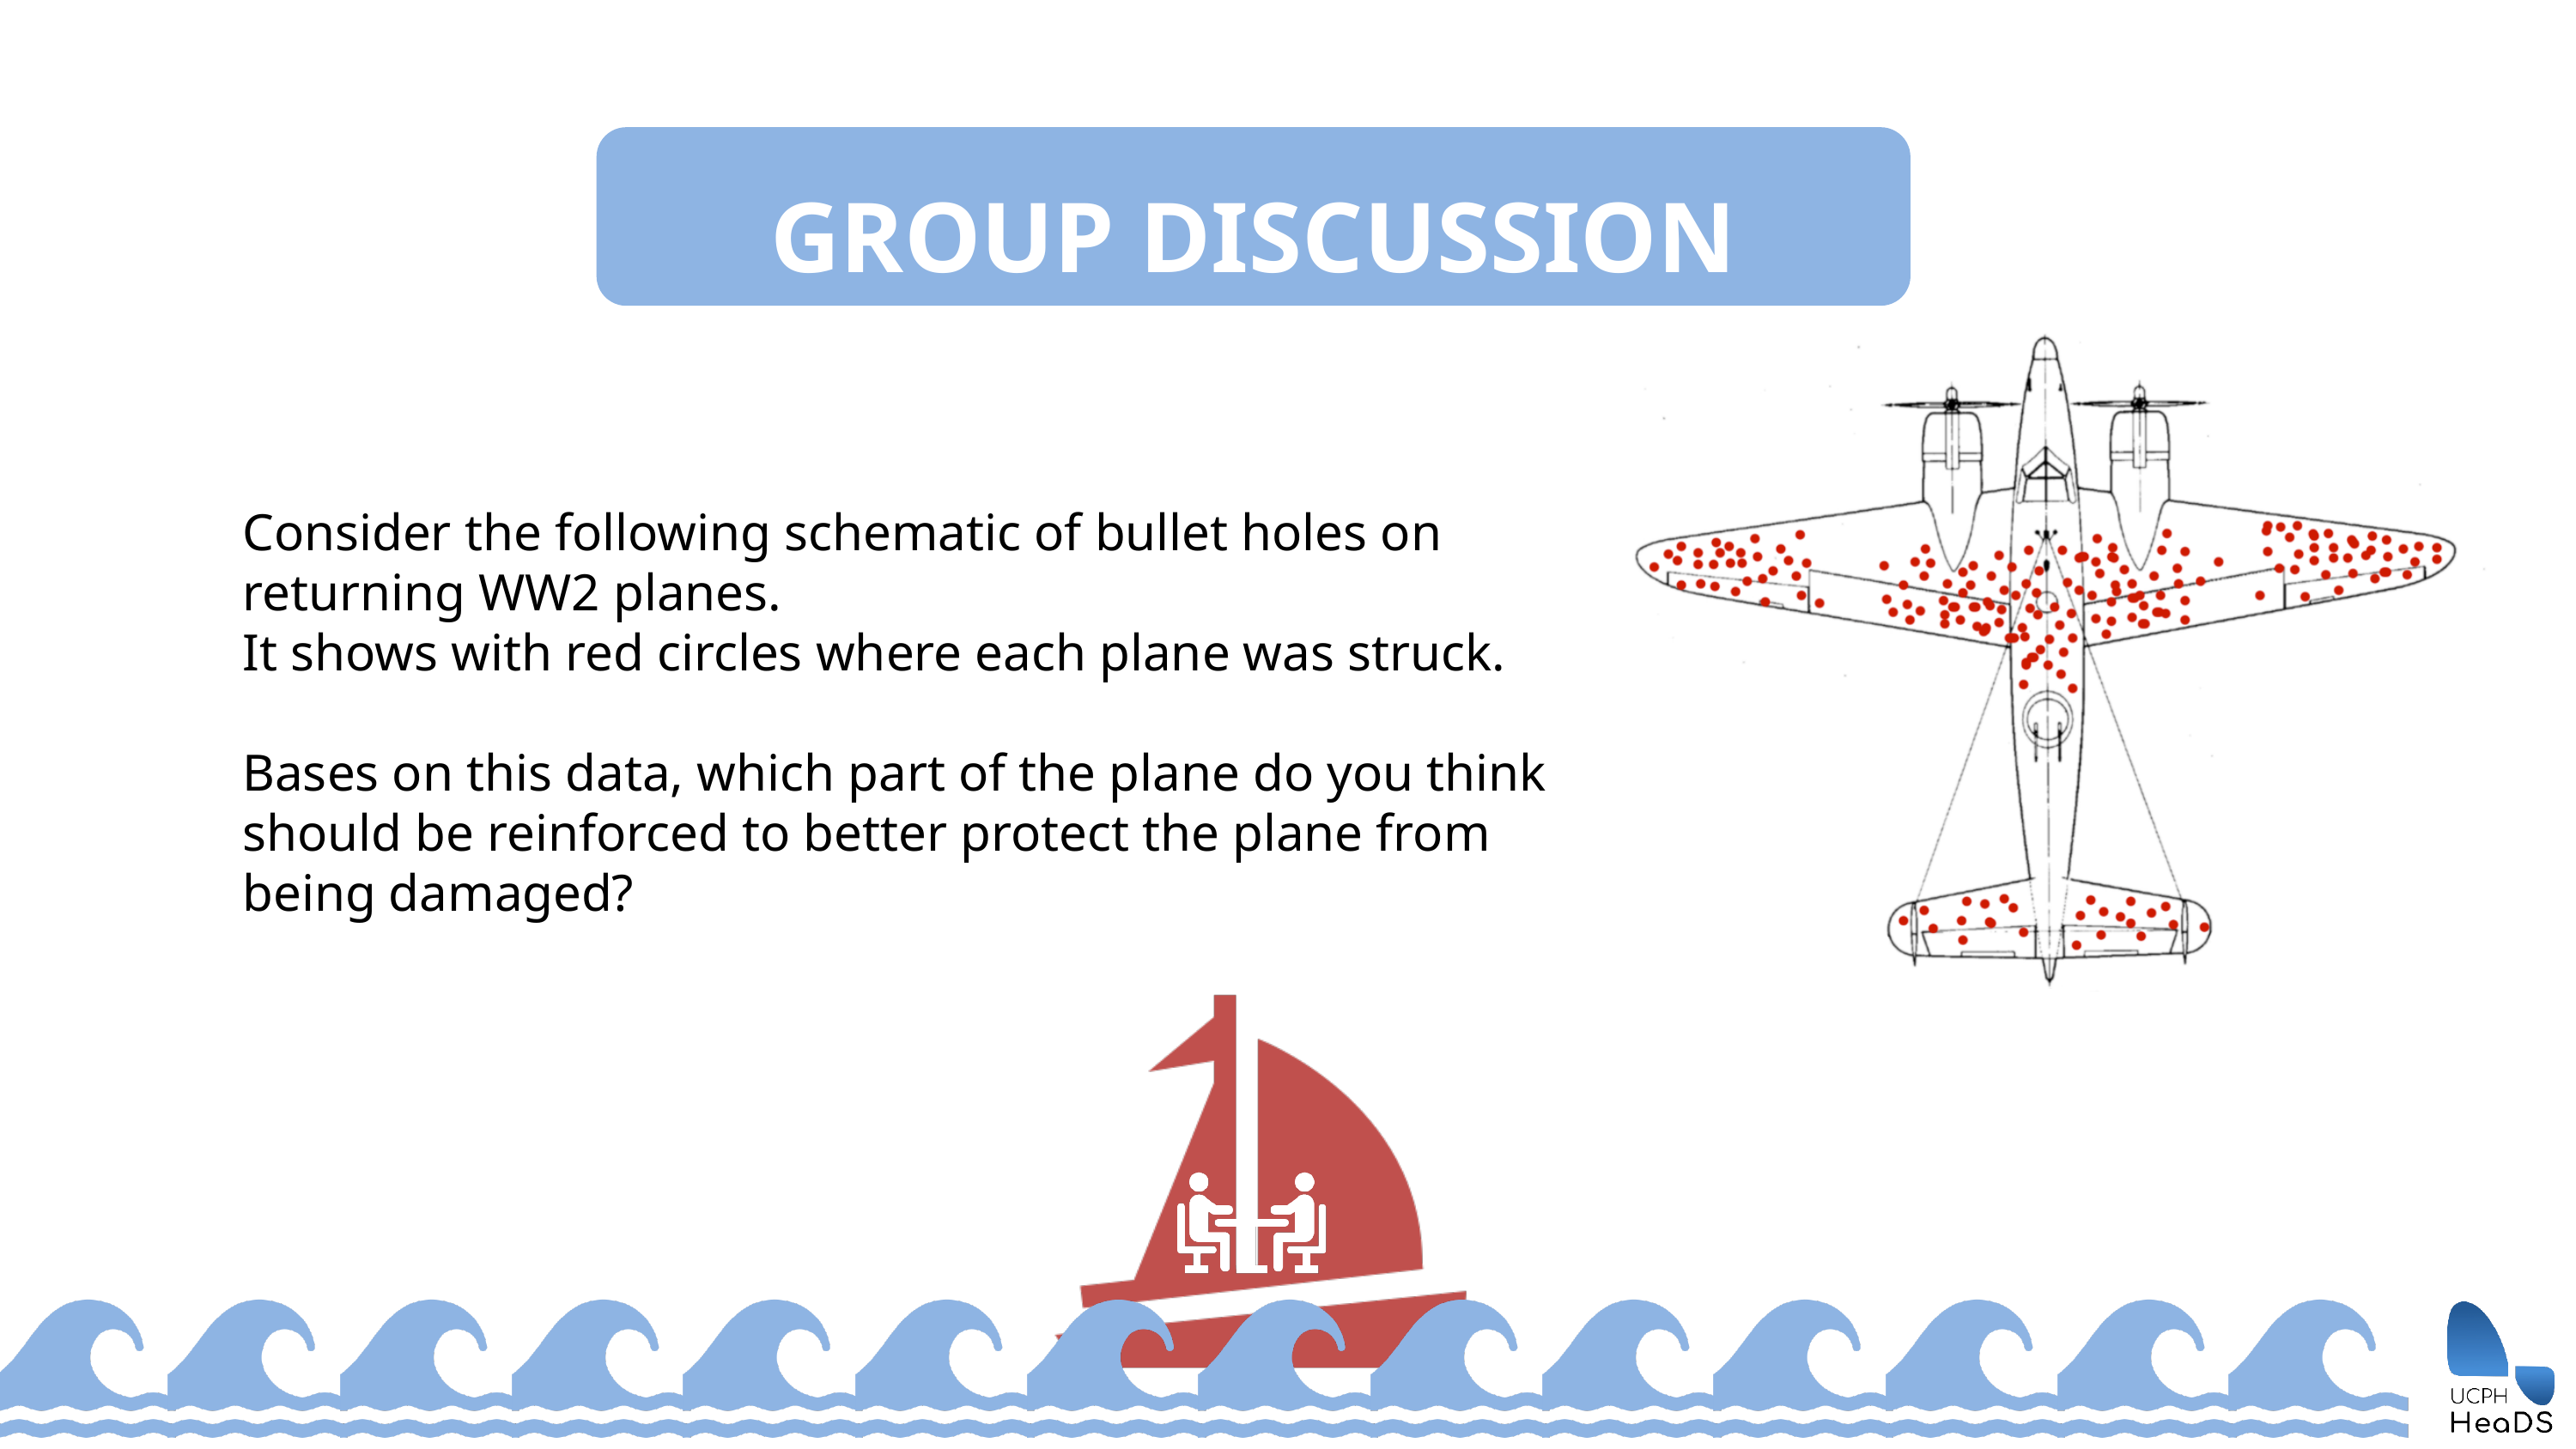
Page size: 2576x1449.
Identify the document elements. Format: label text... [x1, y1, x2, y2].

text_box GROUP DISCUSSION [534, 152, 1972, 292]
text_box Consider the following schematic of bullet holes on returning WW2 planes. It shows with red circles where each plane was struck. Bases on this data, which part of the plane do you think should be reinforced to better protect the plane from being damaged? [229, 494, 1585, 928]
text_box [598, 292, 1909, 308]
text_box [0, 1260, 2427, 1449]
picture [998, 919, 1525, 1260]
picture [1589, 310, 2512, 997]
text_box [595, 125, 1912, 152]
picture [2446, 1301, 2555, 1433]
